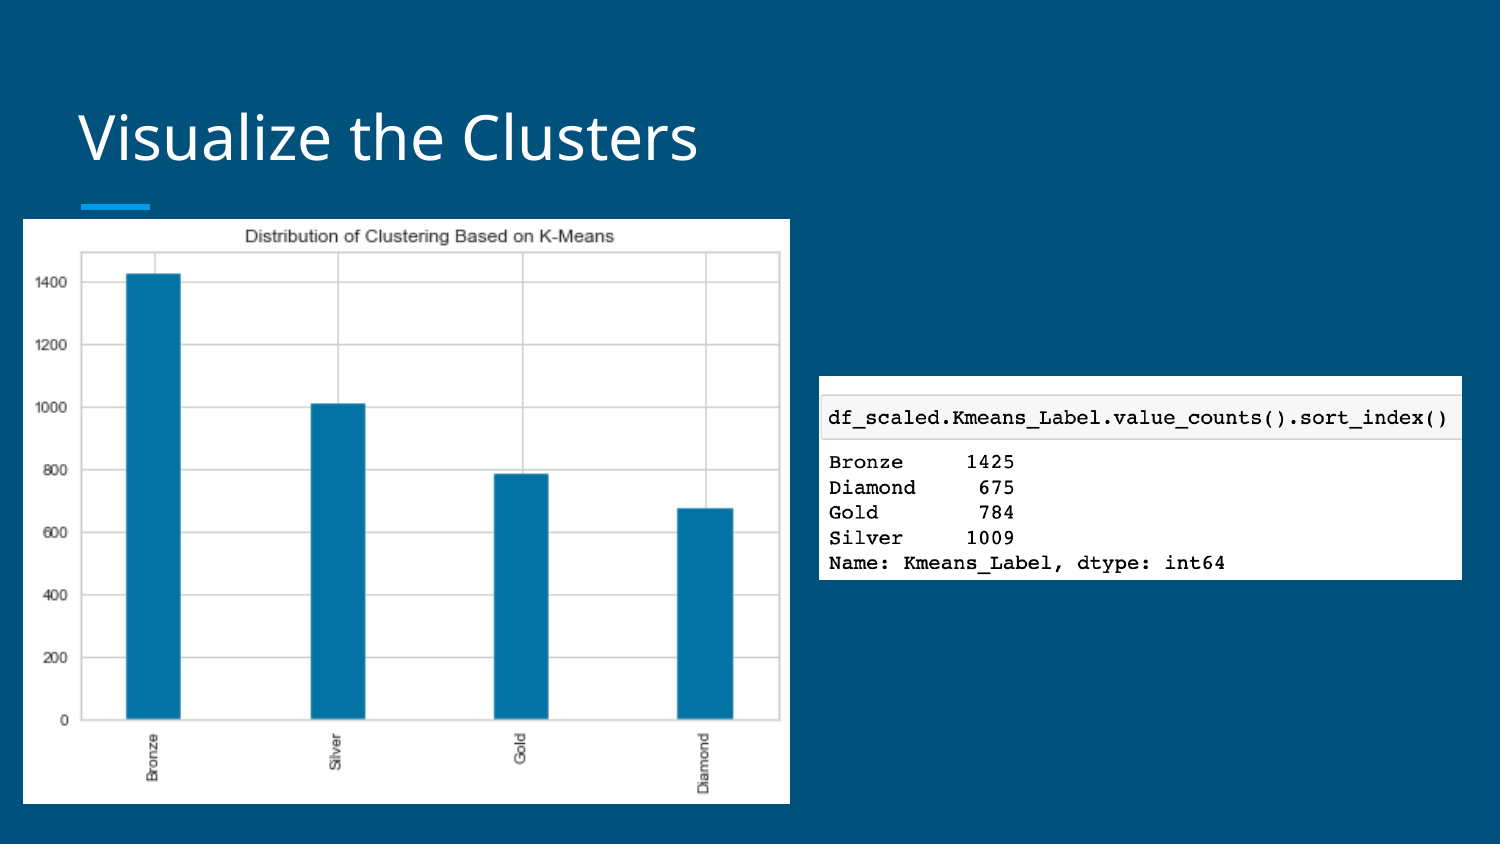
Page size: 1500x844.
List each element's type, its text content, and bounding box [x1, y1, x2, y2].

title Visualize the Clusters [63, 75, 1437, 188]
picture [820, 377, 1461, 579]
picture [24, 220, 789, 803]
